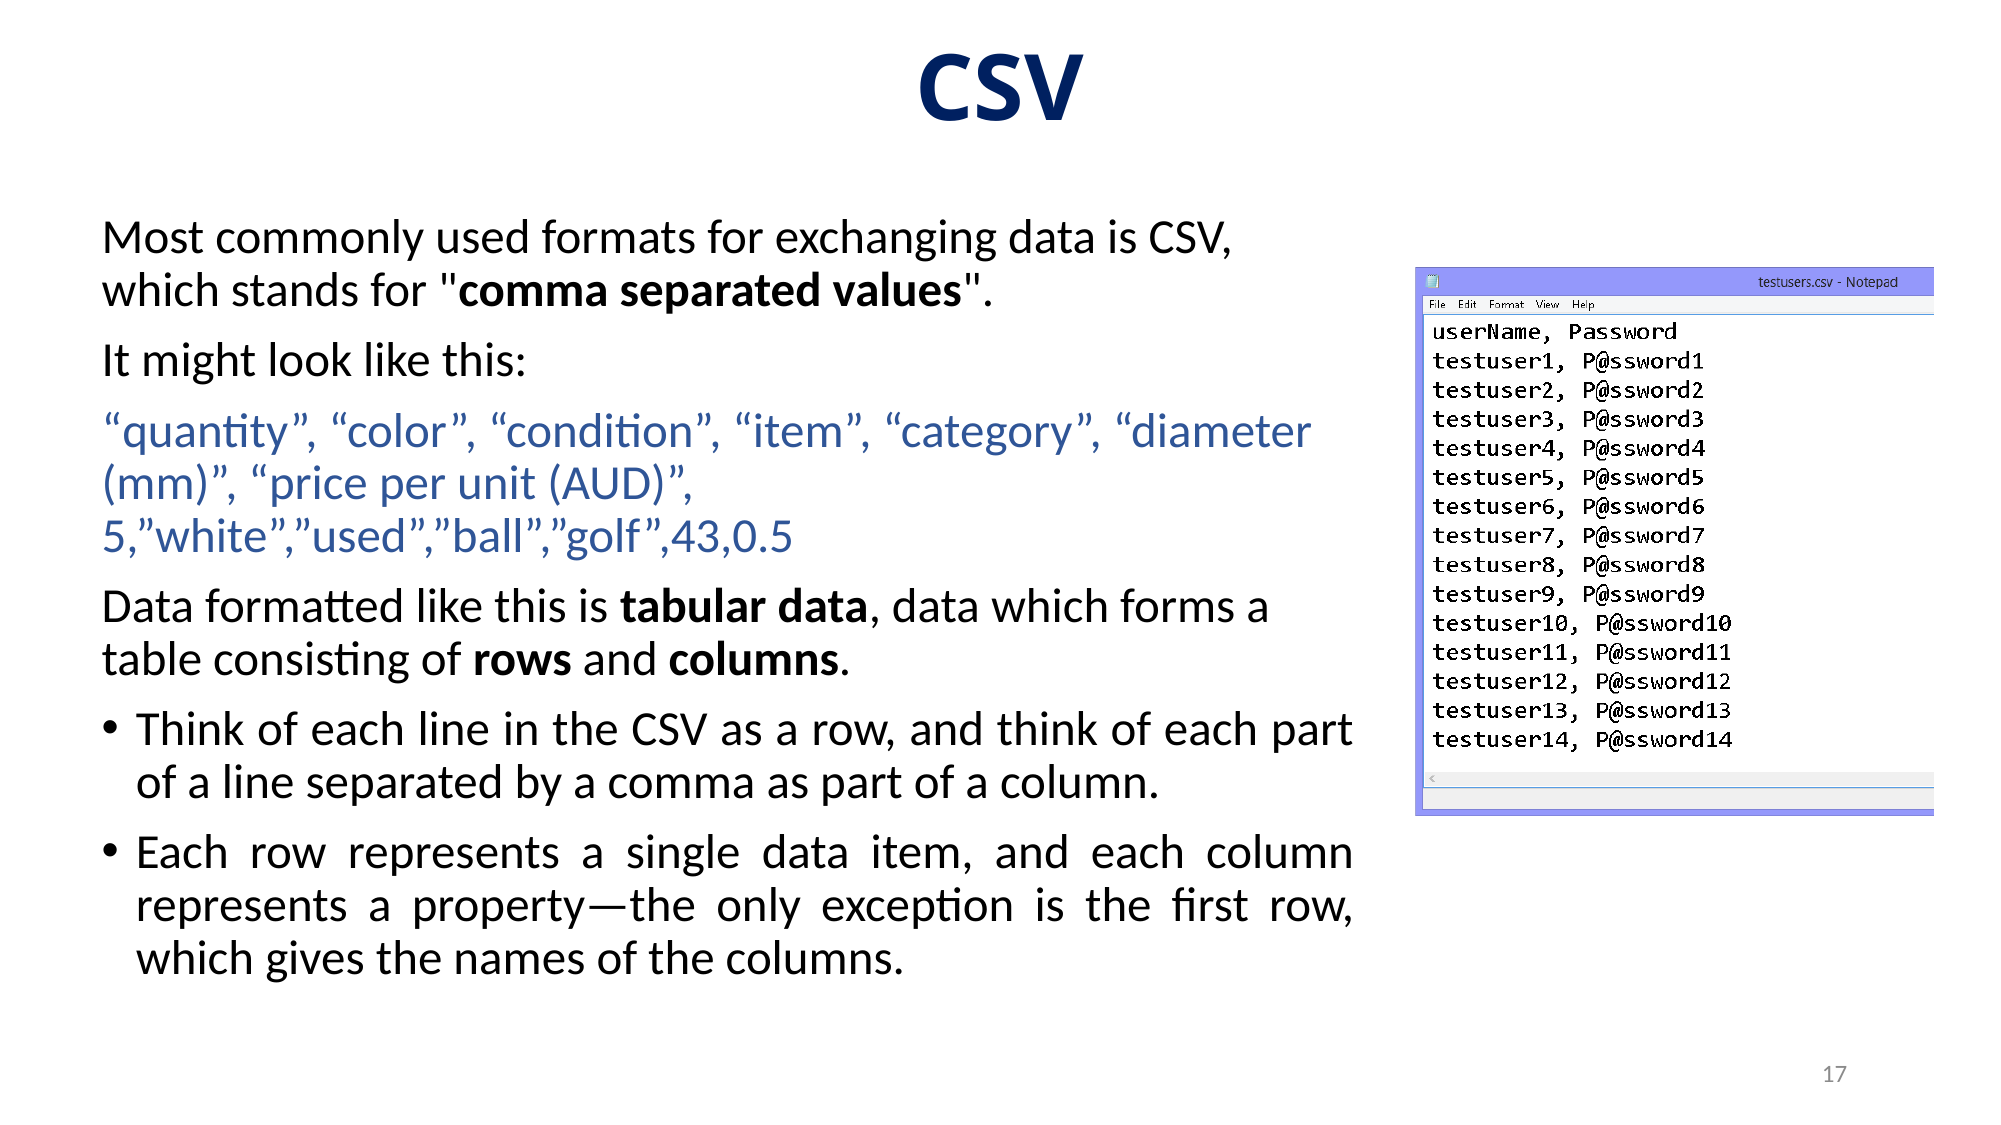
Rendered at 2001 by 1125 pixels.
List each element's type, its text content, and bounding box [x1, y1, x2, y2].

picture [1415, 267, 1934, 816]
list Most commonly used formats for exchanging data is CSV, which stands for "comma separated values". It might look like this: “quantity”, “color”, “condition”, “item”, “category”, “diameter (mm)”, “price per unit (AUD)”, 5,”white”,”used”,”ball”,”golf”,43,0.5 Data formatted like this is tabular data, data which forms a table consisting of rows and columns. Think of each line in the CSV as a row, and think of each part of a line separated by a comma as part of a column. Each row represents a single data item, and each column represents a property—the only exception is the first row, which gives the names of the columns. [86, 204, 1371, 1000]
slide_number 17 [1412, 1042, 1863, 1103]
title CSV [137, 20, 1863, 162]
